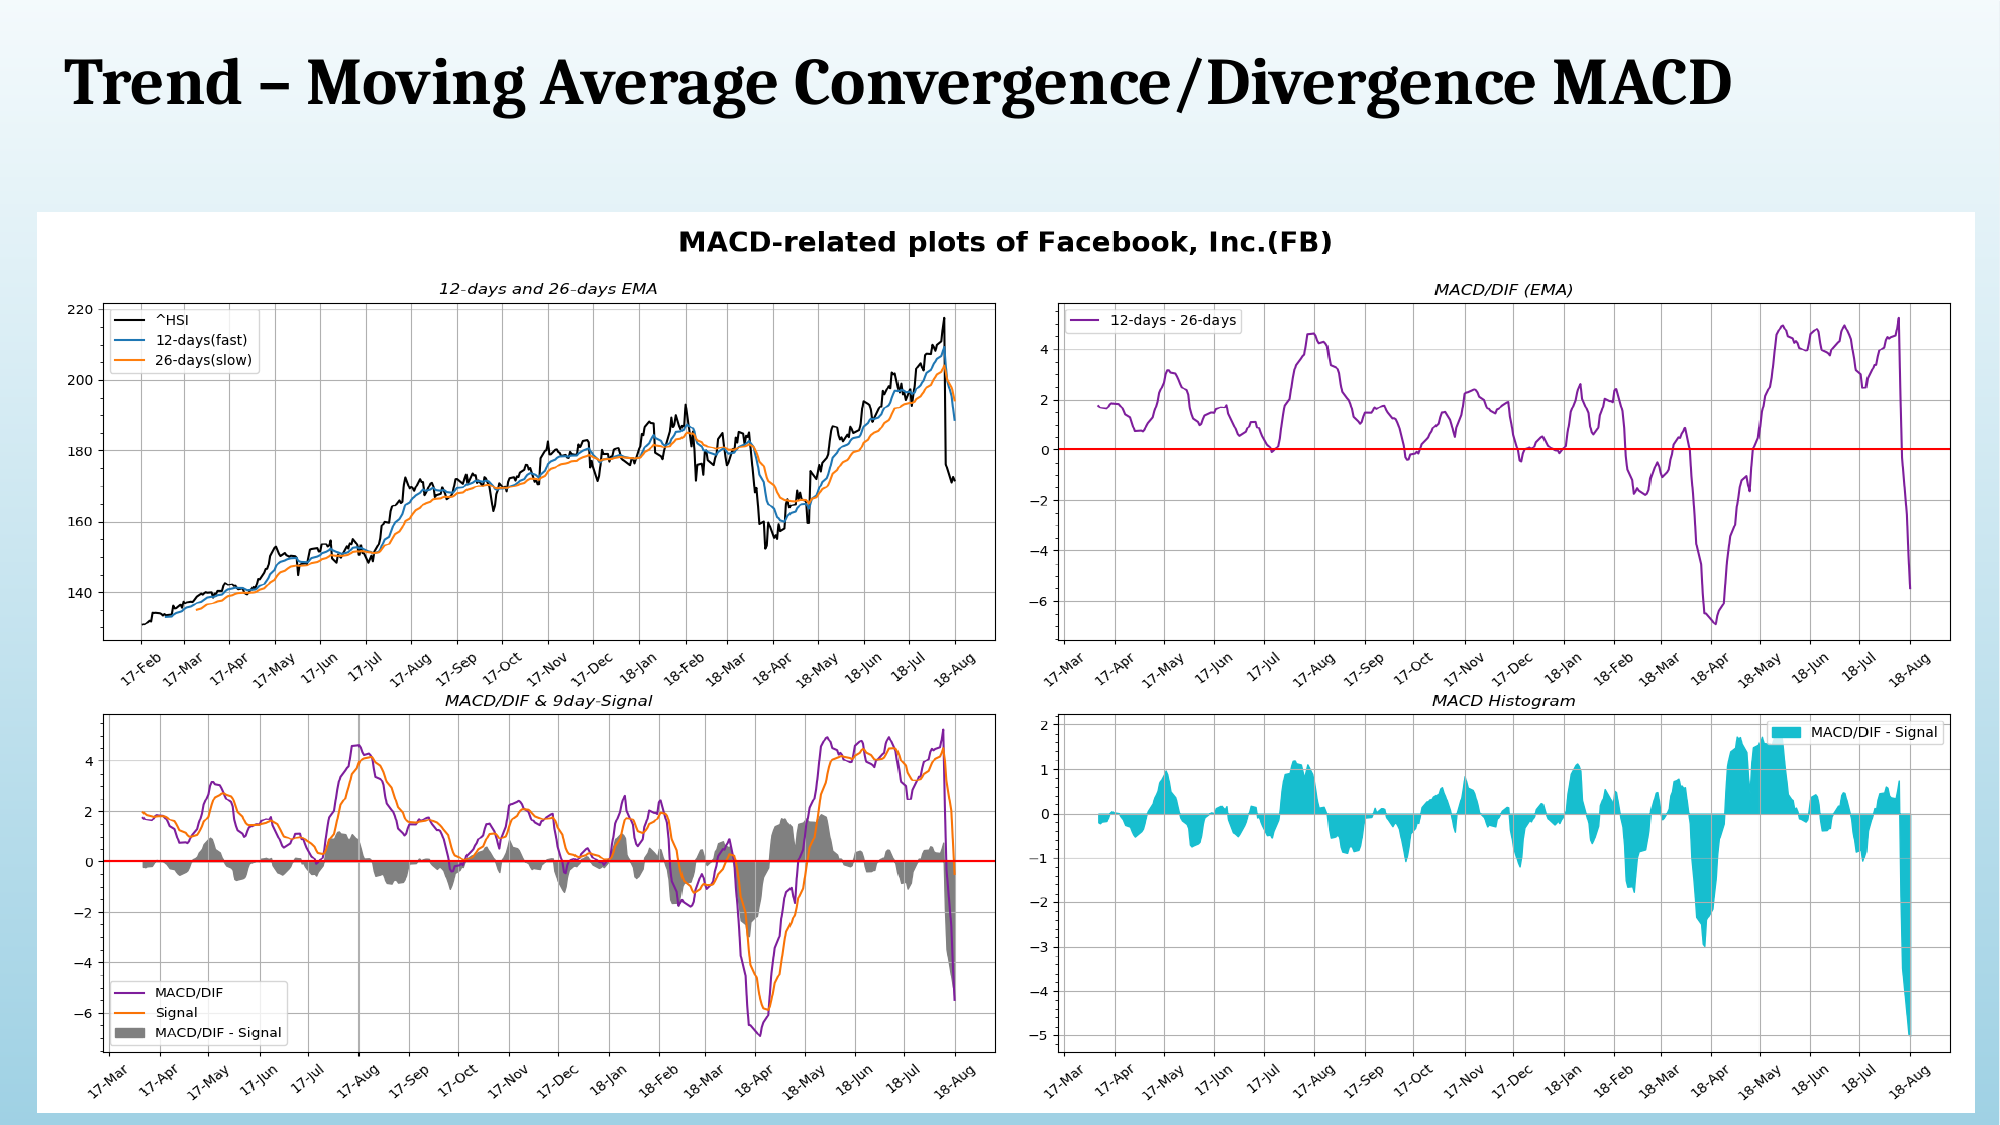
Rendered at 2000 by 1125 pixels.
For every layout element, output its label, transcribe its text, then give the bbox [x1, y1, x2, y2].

text_box Trend – Moving Average Convergence/Divergence MACD [49, 37, 1800, 125]
picture [37, 212, 1975, 1113]
